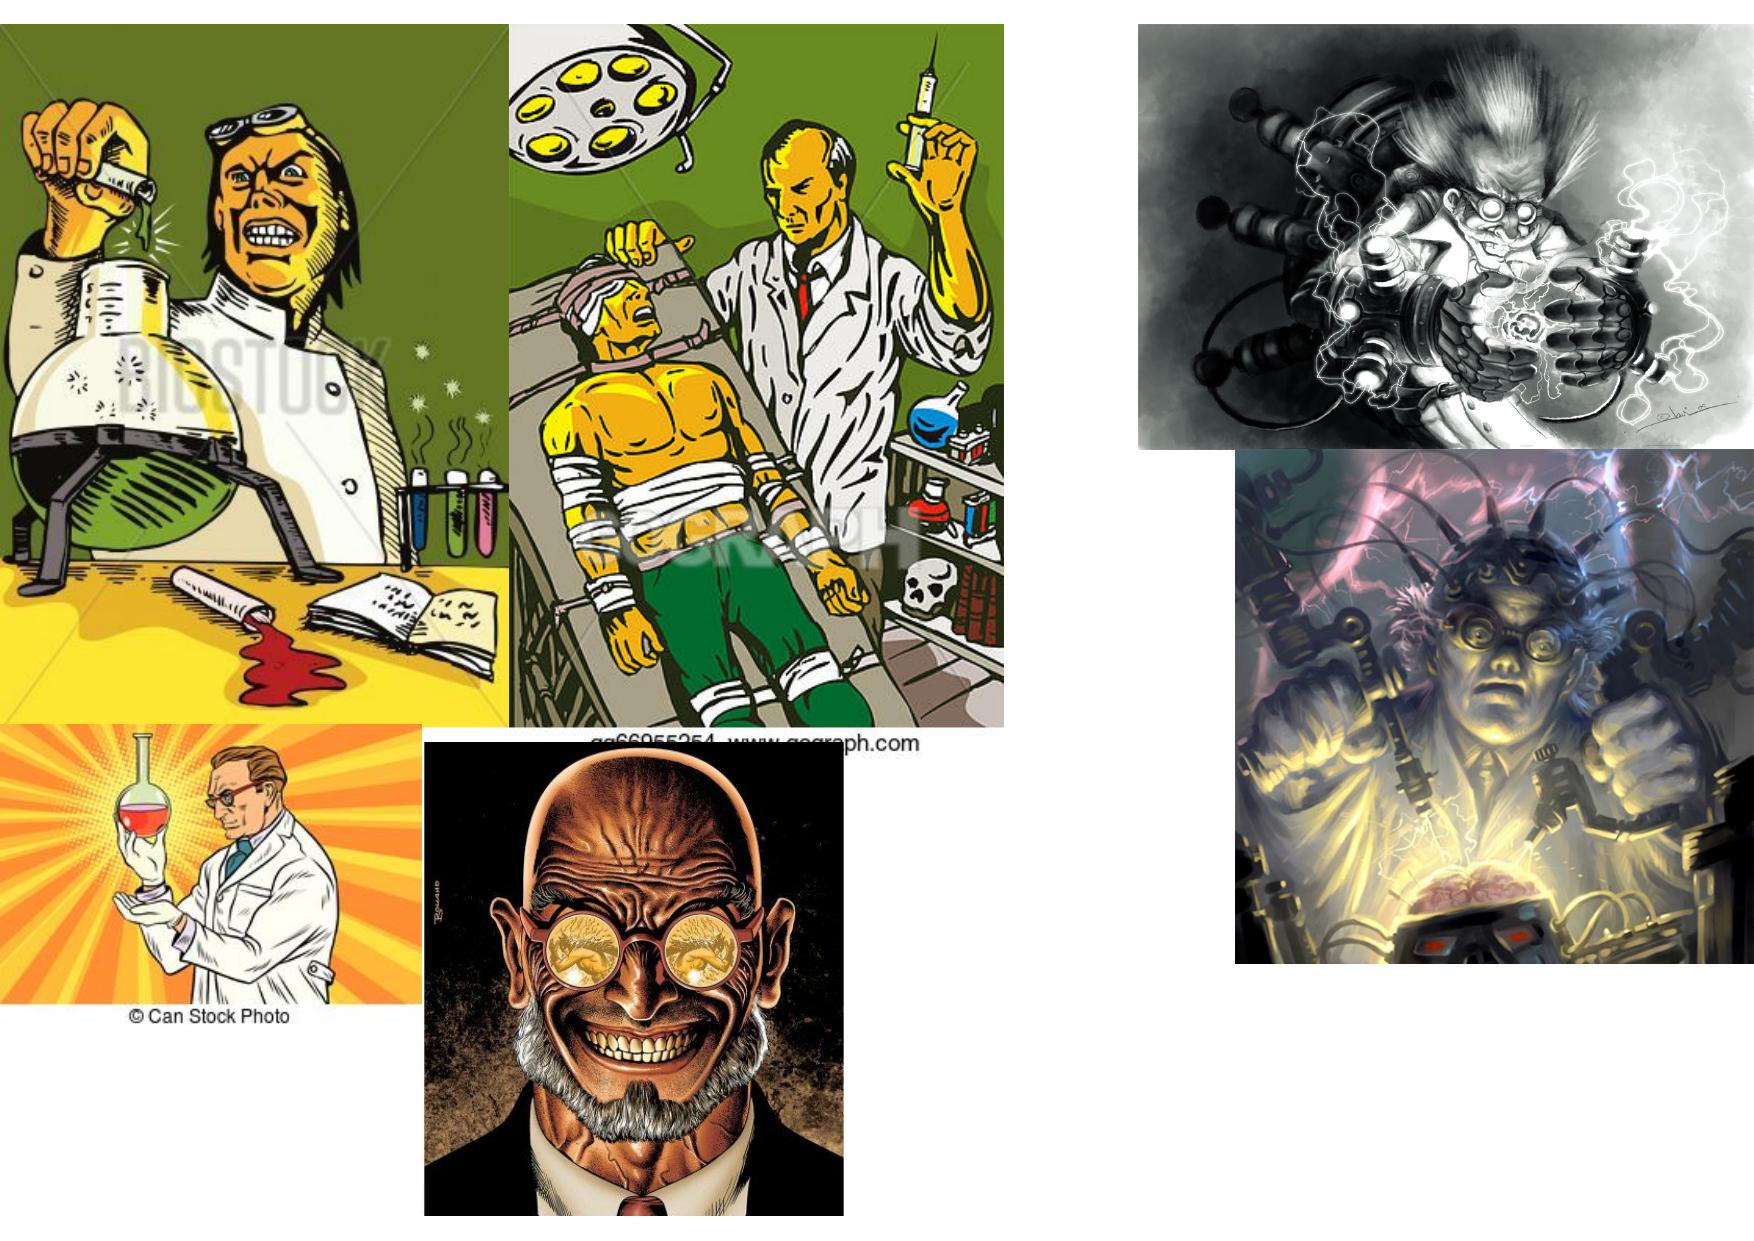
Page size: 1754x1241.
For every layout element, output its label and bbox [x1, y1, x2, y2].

picture [1138, 24, 1754, 964]
picture [0, 24, 1004, 1216]
